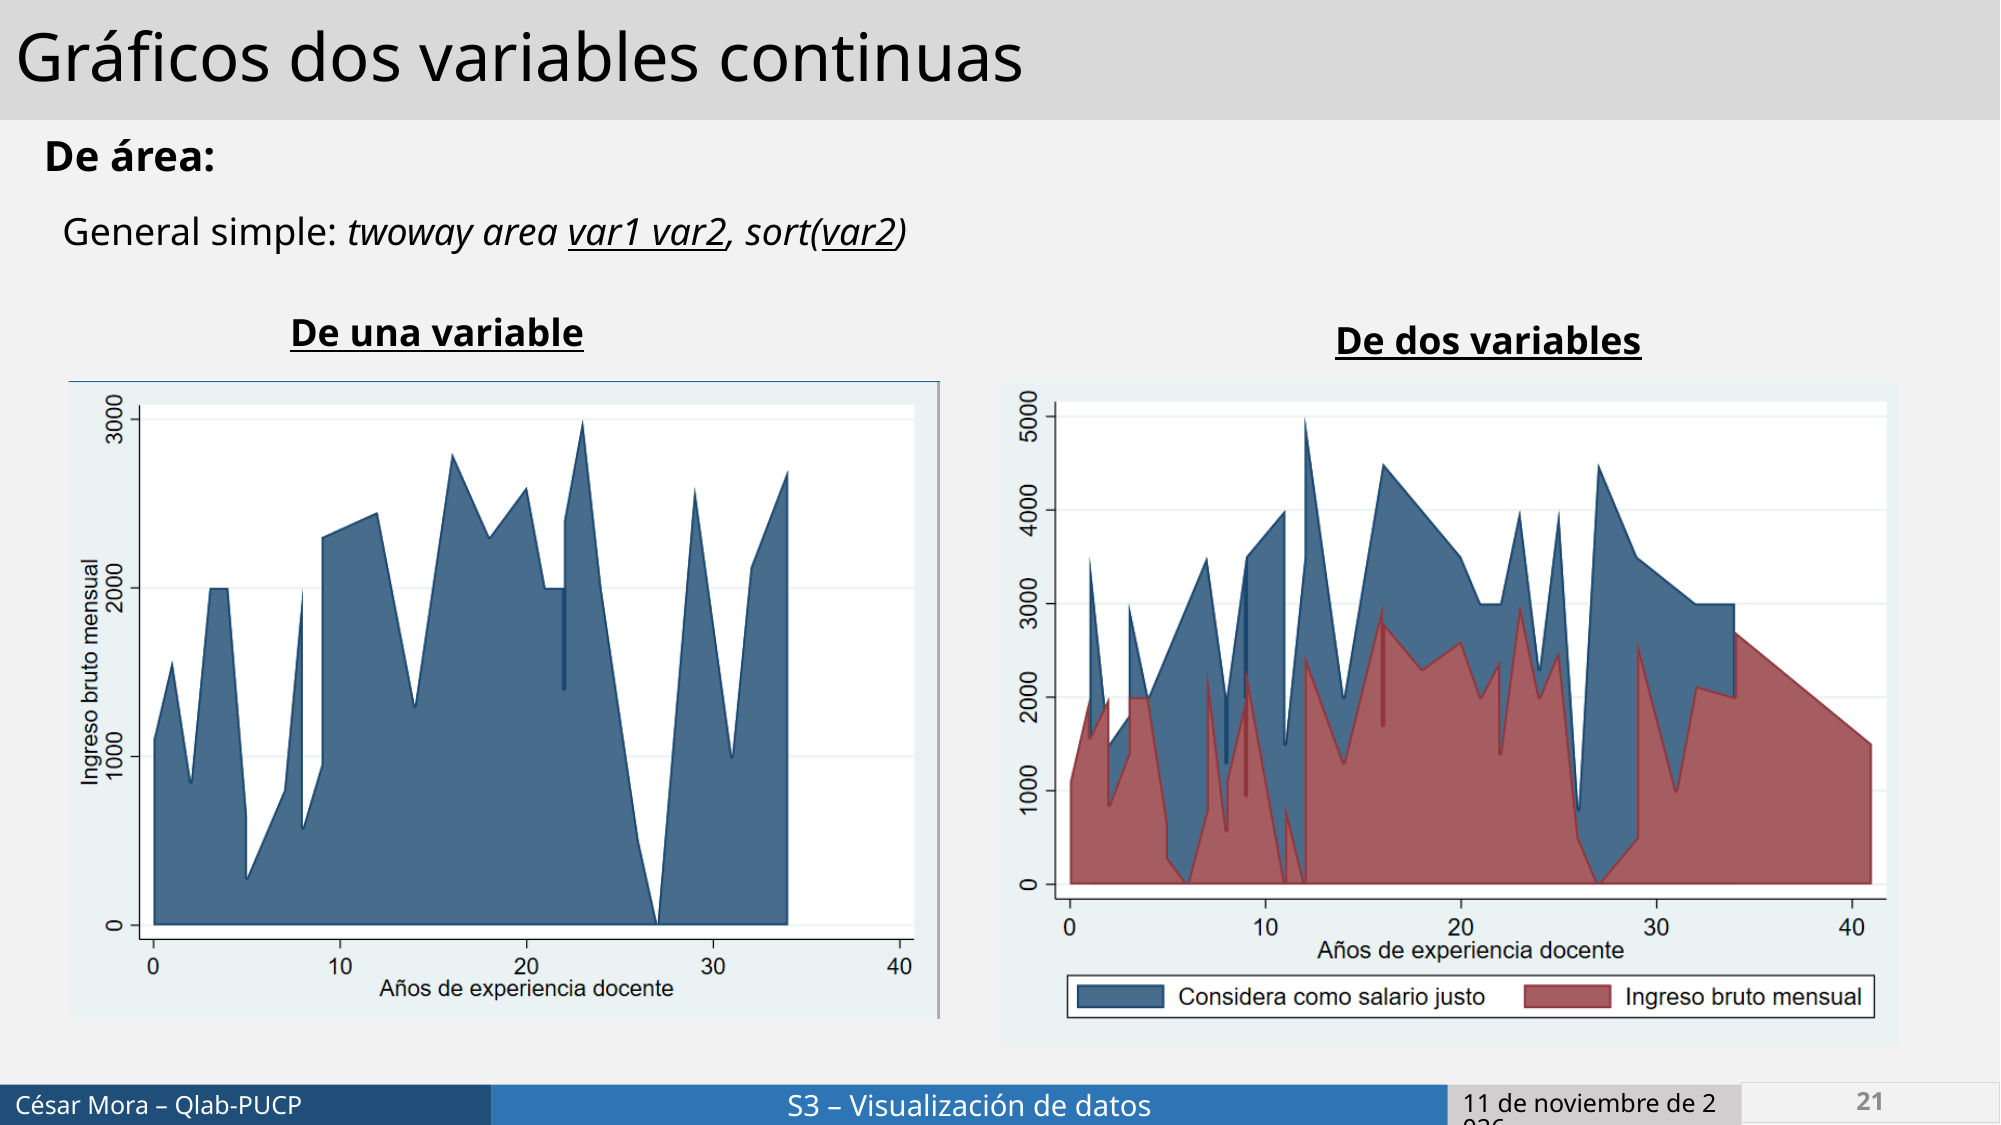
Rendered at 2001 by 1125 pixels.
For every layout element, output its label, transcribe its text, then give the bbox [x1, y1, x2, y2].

picture [68, 380, 940, 1019]
text_box General simple: twoway area var1 var2, sort(var2) [47, 200, 1489, 280]
text_box De área: [28, 122, 1971, 202]
text_box César Mora – Qlab-PUCP [0, 1084, 492, 1125]
text_box De una variable [263, 301, 612, 380]
title Gráficos dos variables continuas [0, 0, 2000, 120]
picture [999, 380, 1899, 1045]
slide_number 21 [1741, 1082, 2000, 1123]
footer S3 – Visualización de datos [492, 1084, 1448, 1125]
slide_number Junio de 2022 [1448, 1084, 1742, 1125]
text_box De dos variables [1268, 309, 1709, 380]
